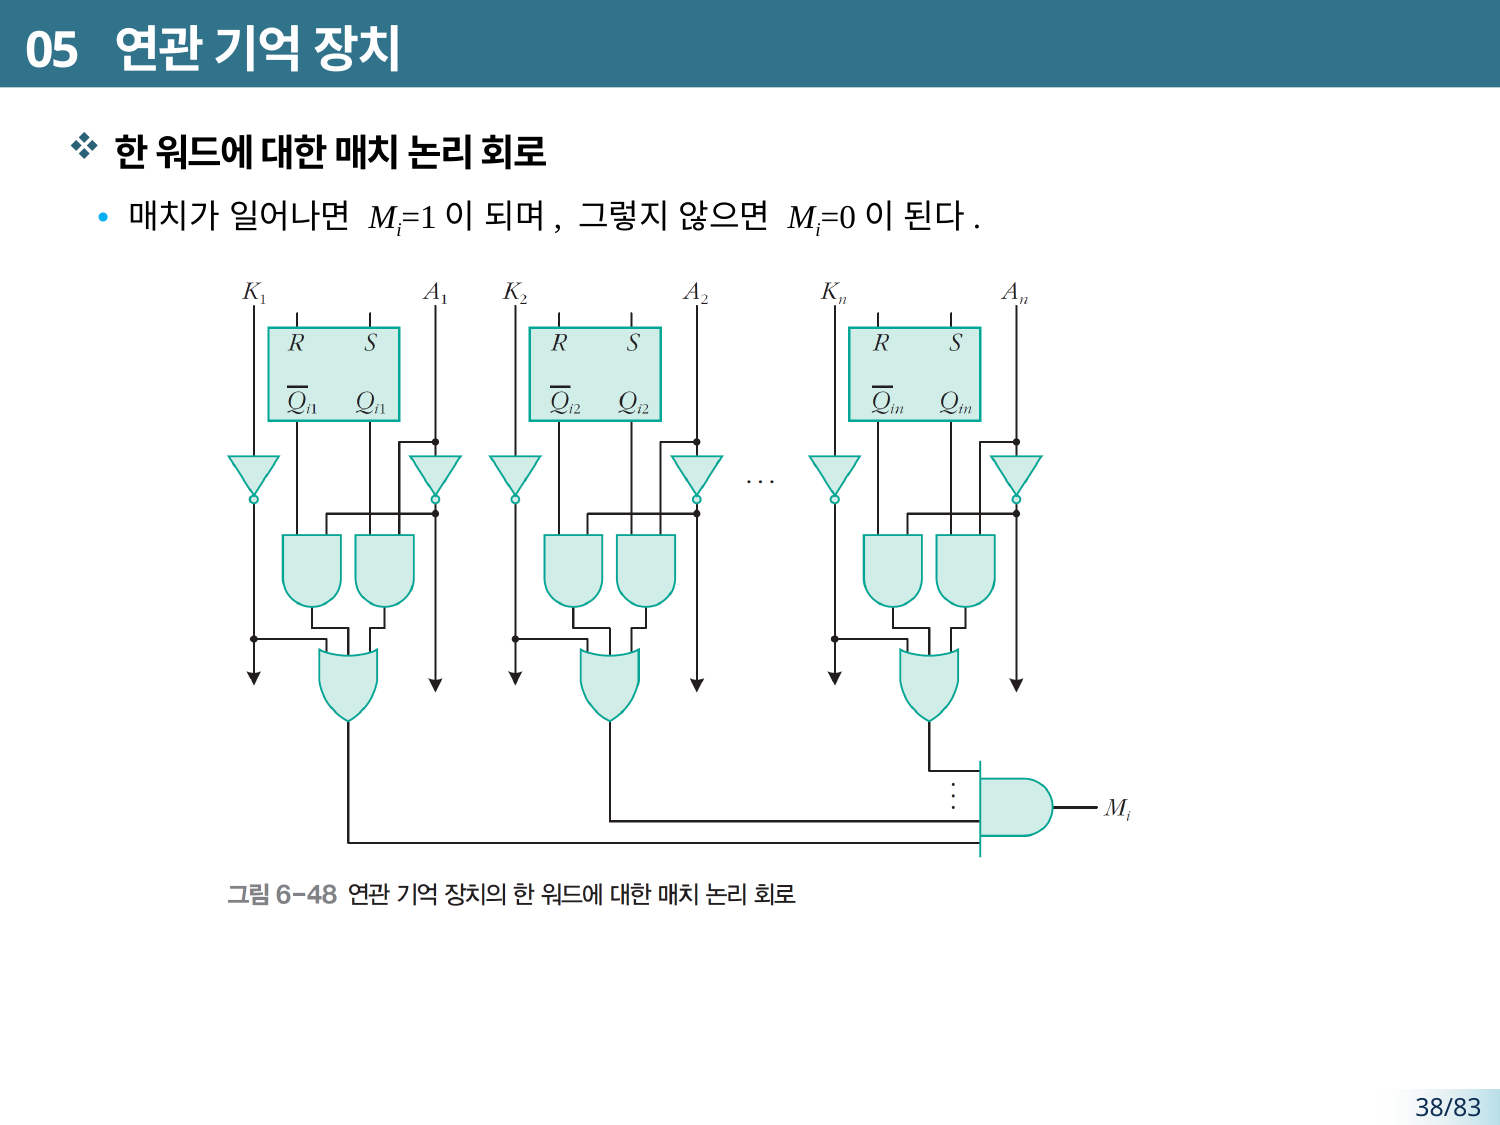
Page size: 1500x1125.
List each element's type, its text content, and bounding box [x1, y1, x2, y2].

picture [218, 278, 1140, 913]
list 한 워드에 대한 매치 논리 회로 매치가 일어나면 Mi=1이 되며, 그렇지 않으면 Mi=0이 된다. [10, 116, 1481, 1047]
title 05 연관 기억 장치 [10, 8, 1288, 87]
